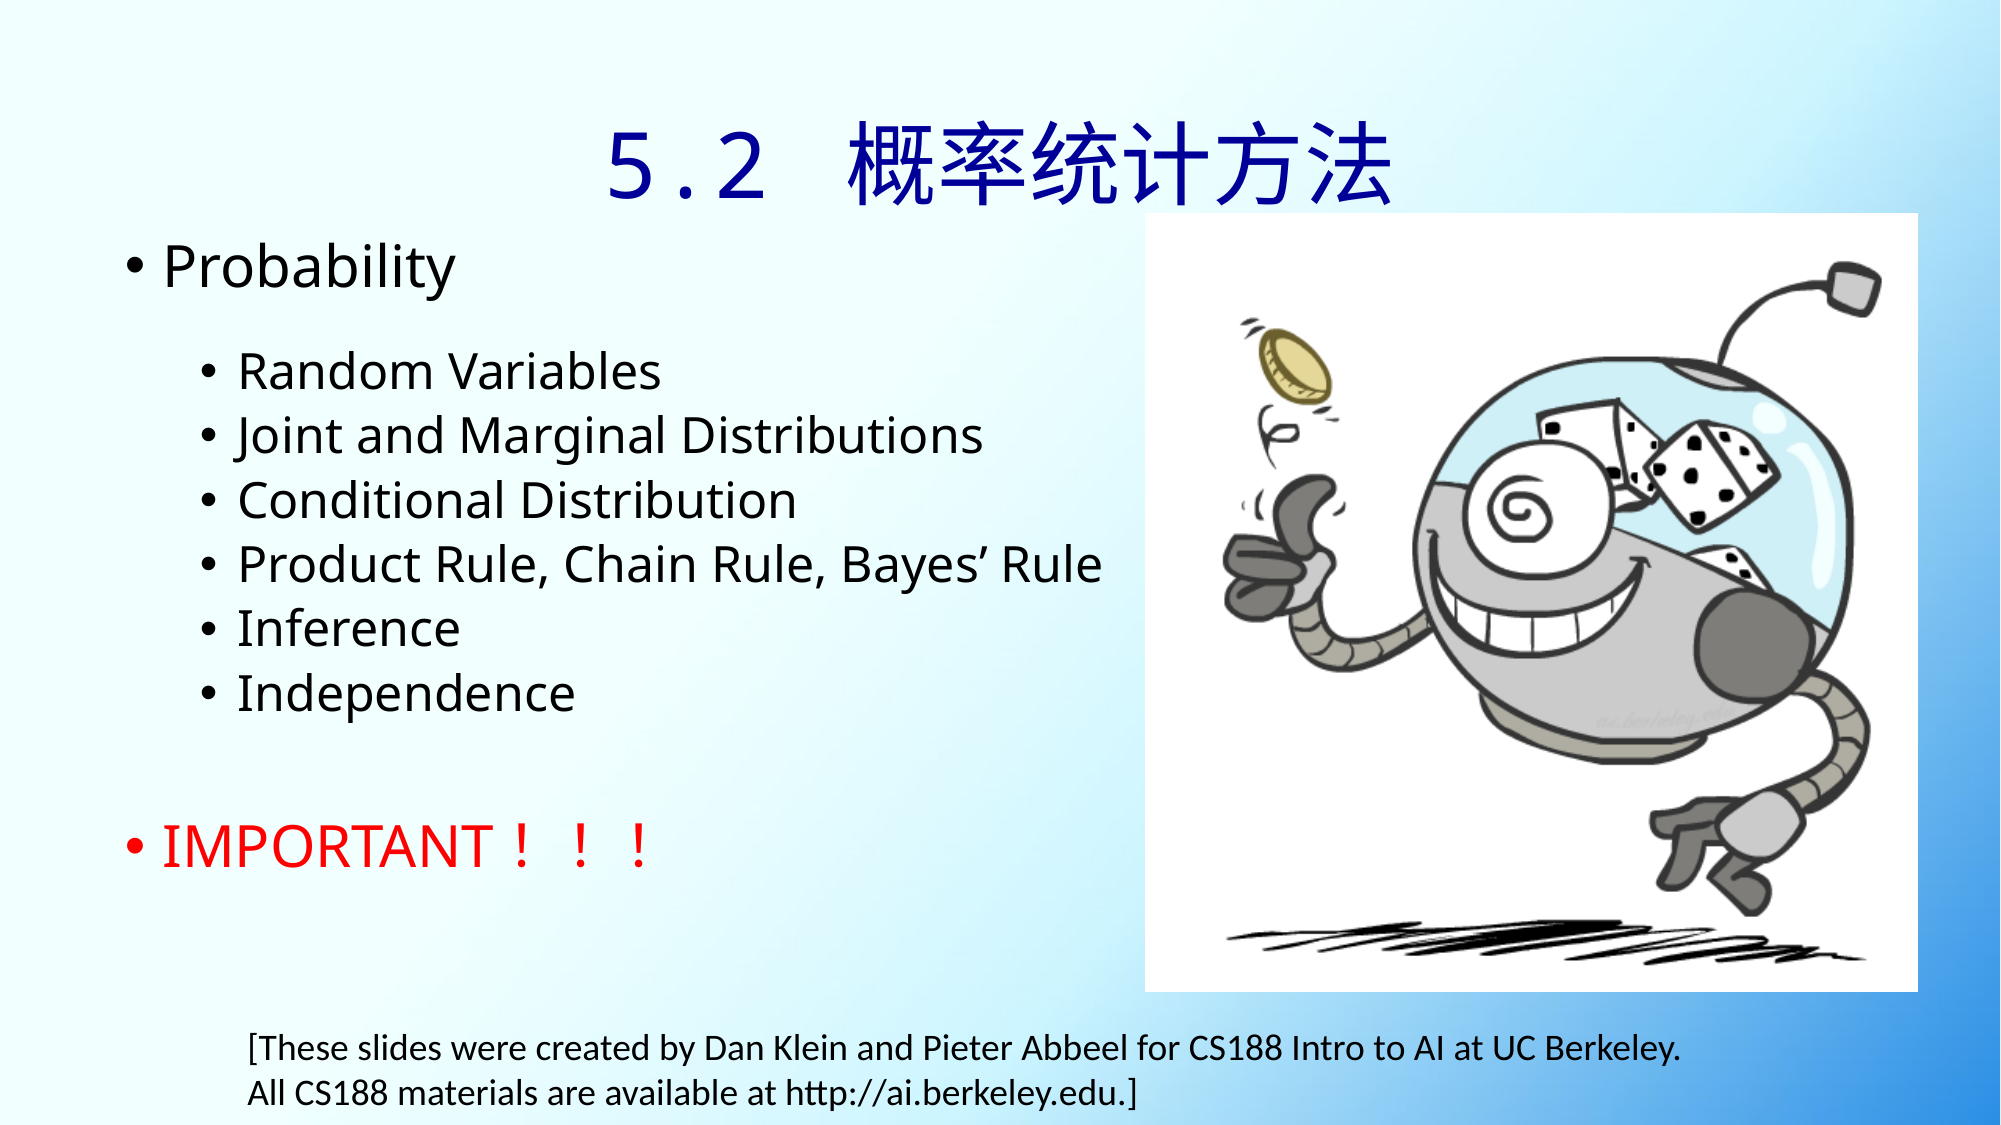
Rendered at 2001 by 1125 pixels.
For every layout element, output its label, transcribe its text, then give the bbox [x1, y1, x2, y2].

title 5.2 概率统计方法 [137, 59, 1863, 229]
list Probability Random Variables Joint and Marginal Distributions Conditional Distribution Product Rule, Chain Rule, Bayes’ Rule Inference Independence IMPORTANT！！！ [109, 229, 1177, 1063]
text_box [These slides were created by Dan Klein and Pieter Abbeel for CS188 Intro to AI at UC Berkeley. All CS188 materials are available at http://ai.berkeley.edu.] [232, 1015, 1716, 1121]
picture [0, 0, 2001, 1125]
